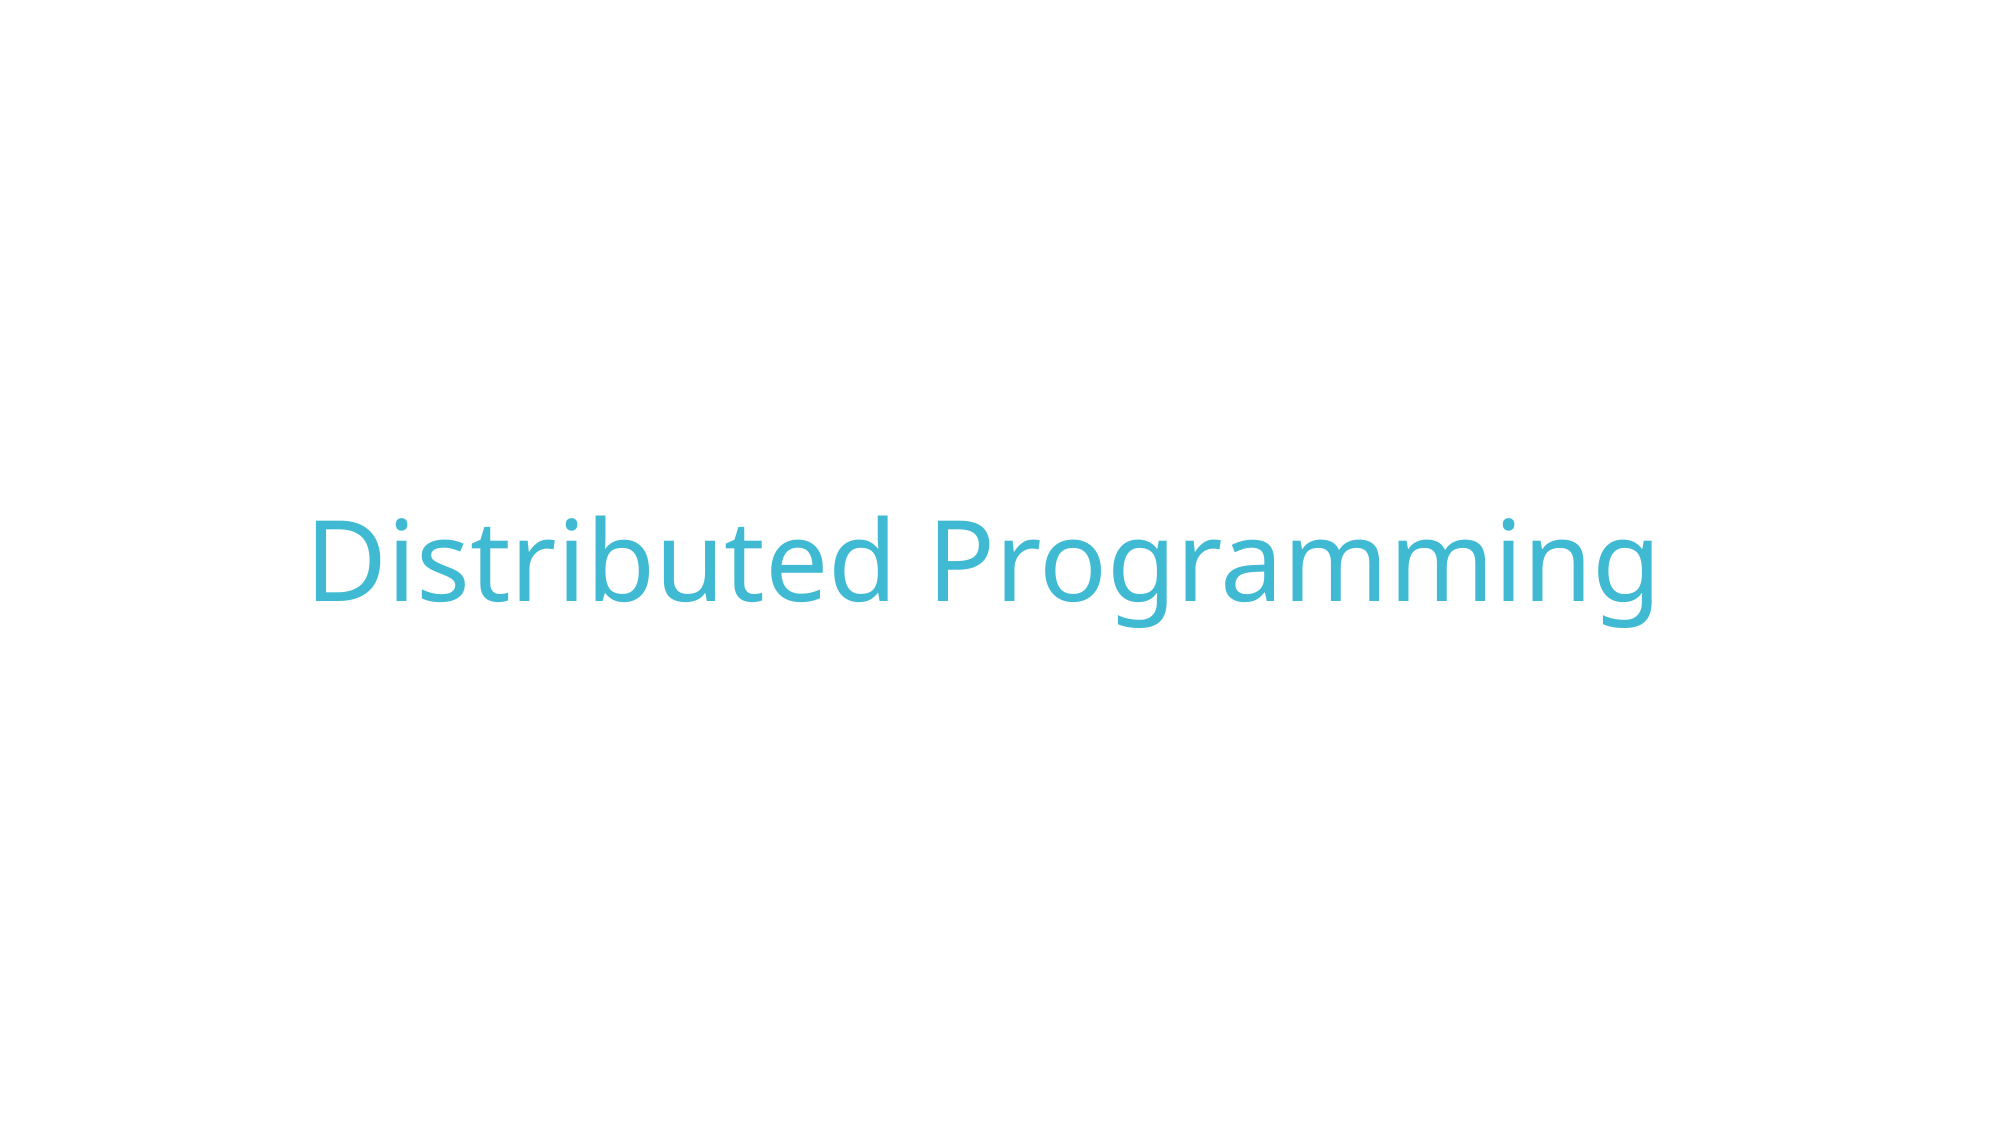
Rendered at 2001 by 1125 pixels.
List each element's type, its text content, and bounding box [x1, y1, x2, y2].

text_box Distributed Programming [290, 481, 1678, 632]
